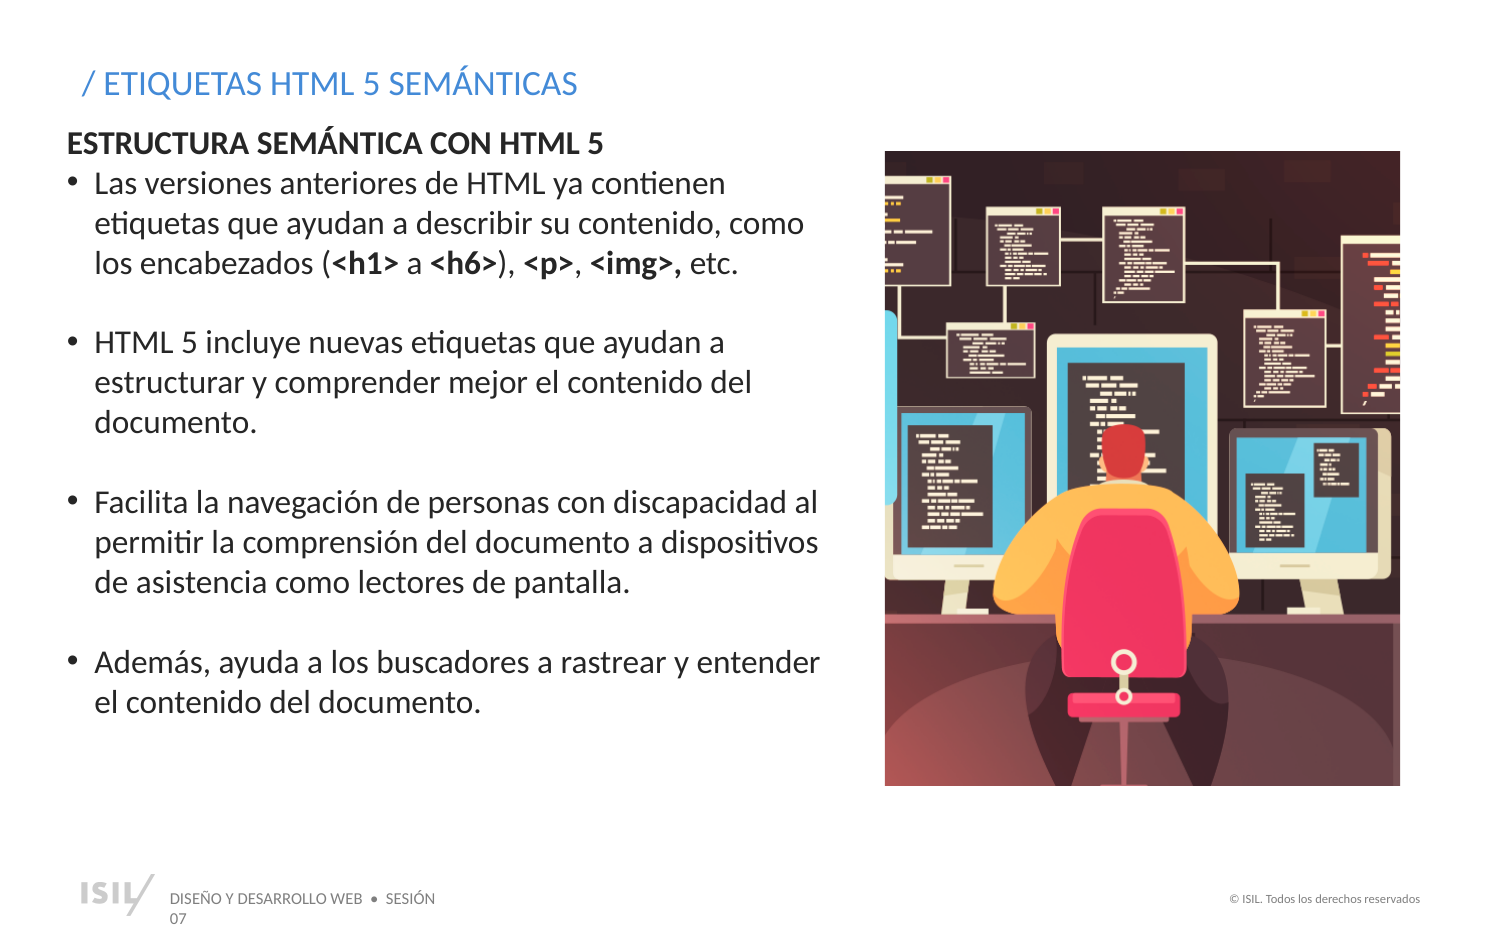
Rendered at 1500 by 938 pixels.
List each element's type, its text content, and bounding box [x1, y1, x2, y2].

picture [884, 151, 1401, 786]
text_box / ETIQUETAS HTML 5 SEMÁNTICAS [66, 52, 1249, 111]
text_box ESTRUCTURA SEMÁNTICA CON HTML 5 Las versiones anteriores de HTML ya contienen etiquetas que ayudan a describir su contenido, como los encabezados (<h1> a <h6>), <p>, <img>, etc. HTML 5 incluye nuevas etiquetas que ayudan a estructurar y comprender mejor el contenido del documento. Facilita la navegación de personas con discapacidad al permitir la comprensión del documento a dispositivos de asistencia como lectores de pantalla. Además, ayuda a los buscadores a rastrear y entender el contenido del documento. [64, 121, 836, 720]
